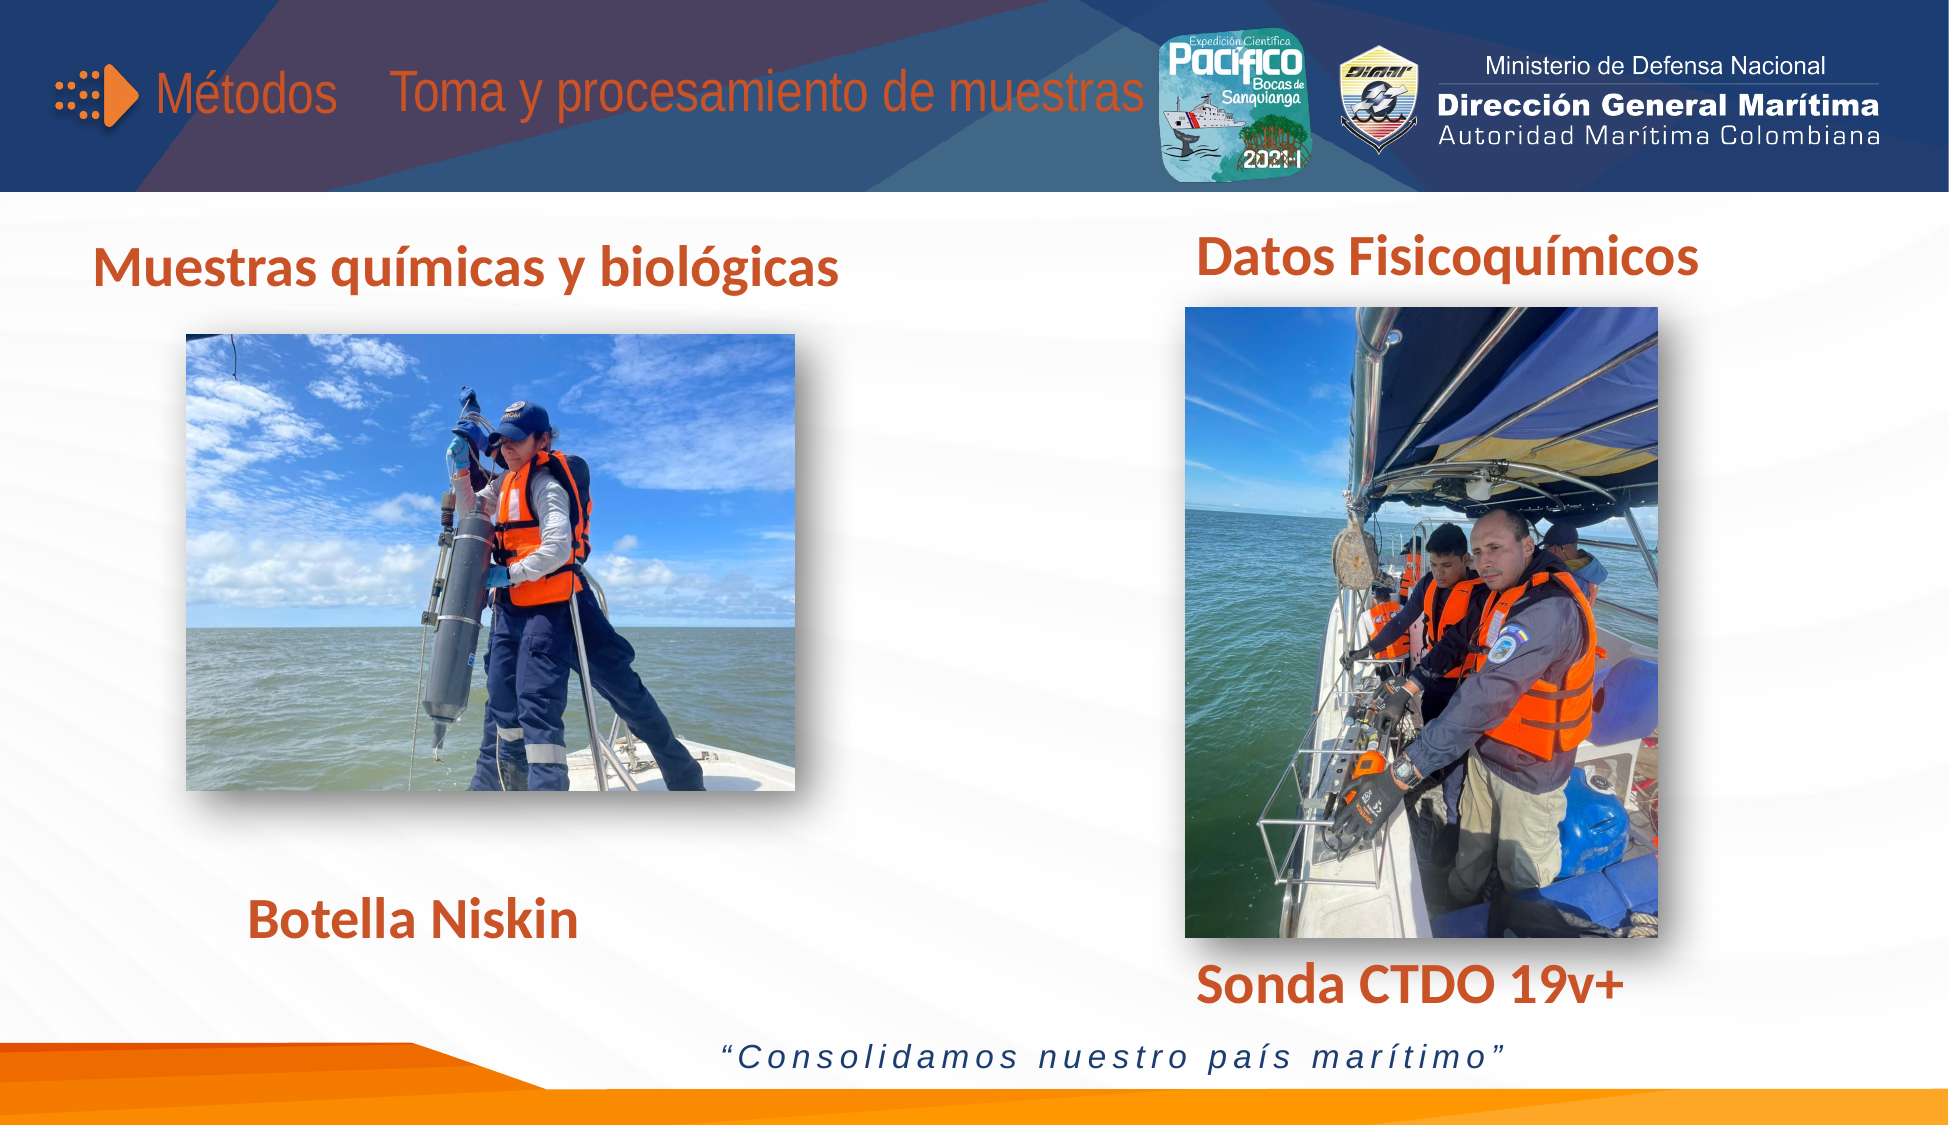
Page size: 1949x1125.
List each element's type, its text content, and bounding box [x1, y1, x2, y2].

text_box Botella Niskin [232, 872, 1175, 958]
text_box Muestras químicas y biológicas [77, 220, 1147, 305]
picture [0, 0, 1949, 194]
picture [0, 1042, 1949, 1125]
text_box Métodos [0, 47, 733, 133]
text_box Datos Fisicoquímicos [1181, 209, 1949, 294]
text_box Toma y procesamiento de muestras [281, 45, 1146, 131]
text_box Sonda CTDO 19v+ [1181, 937, 1949, 1023]
picture [186, 334, 795, 791]
picture [1185, 307, 1658, 938]
